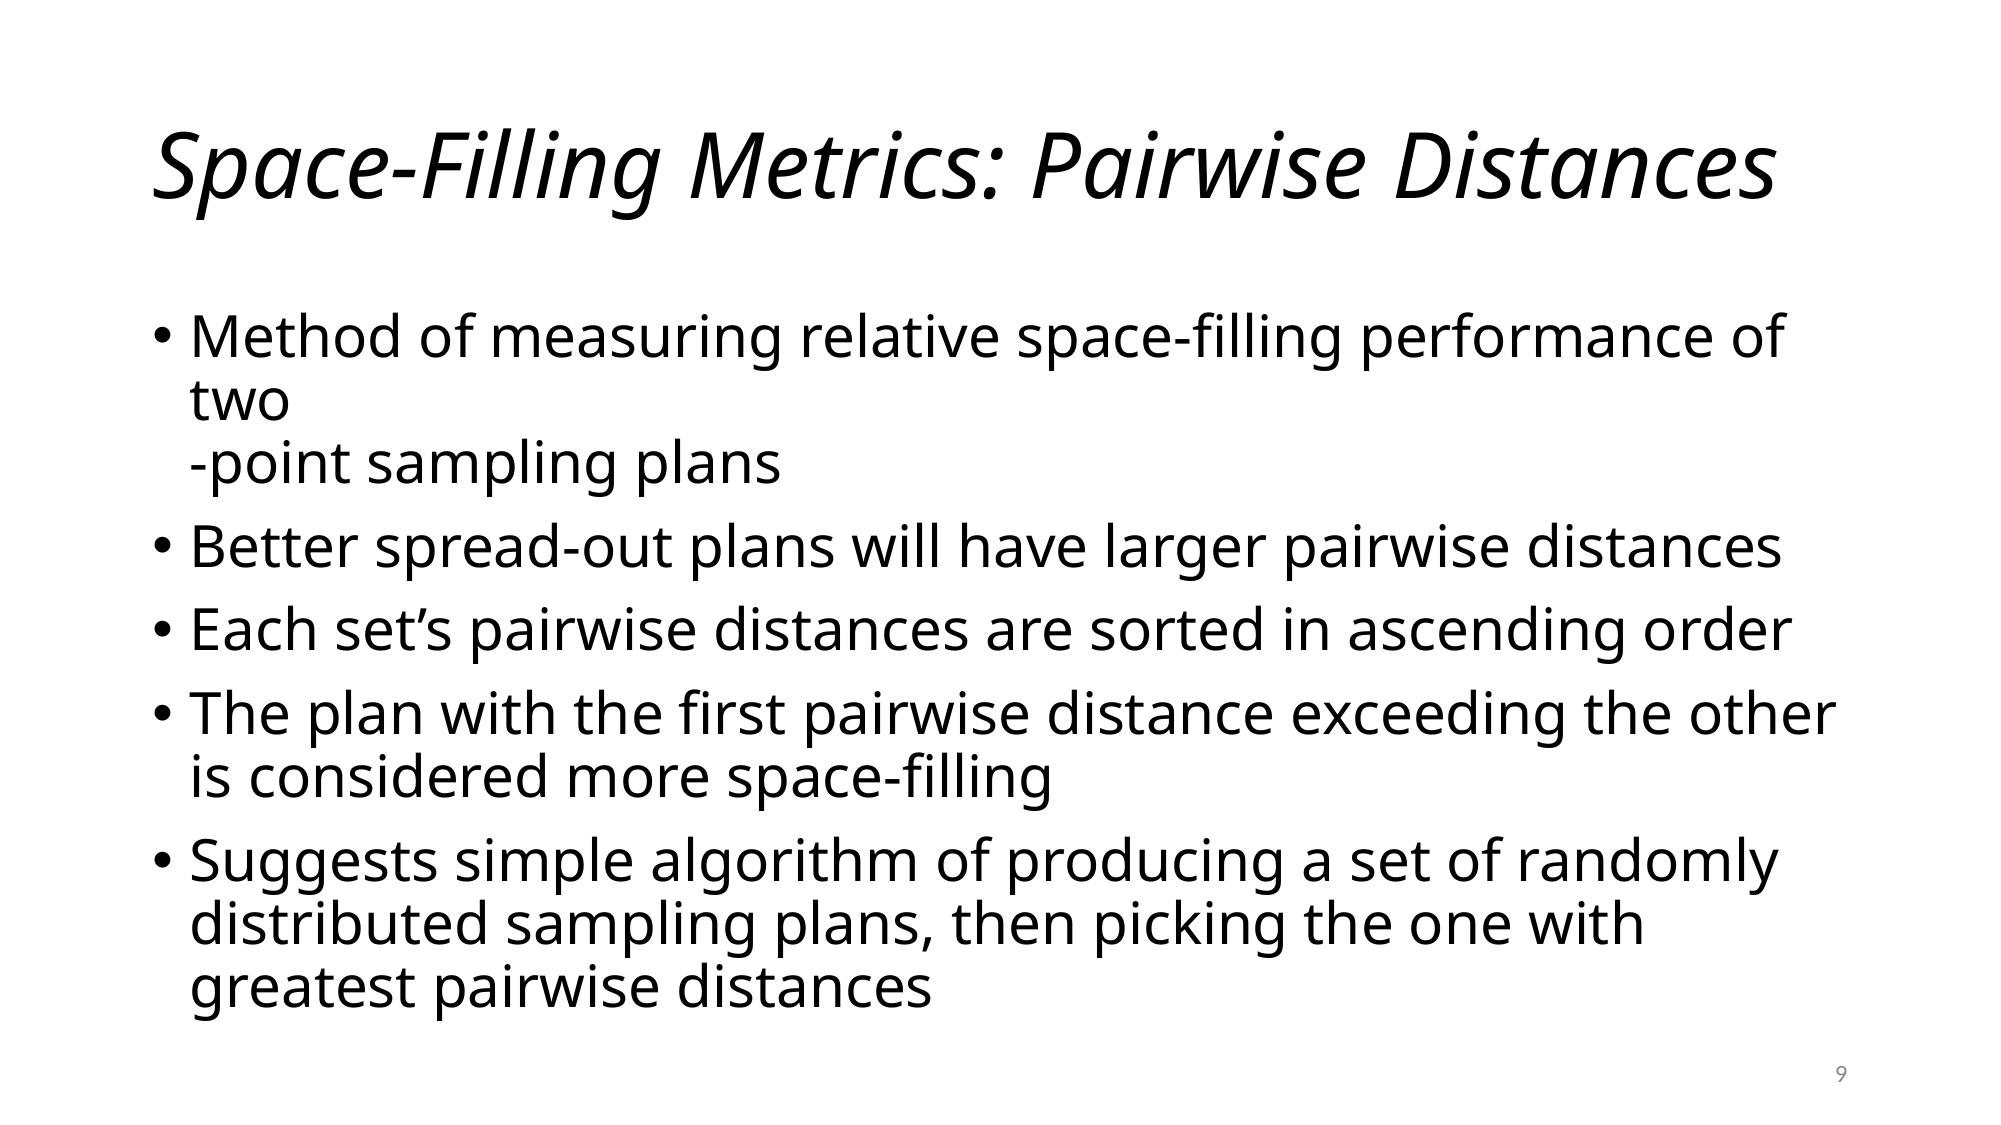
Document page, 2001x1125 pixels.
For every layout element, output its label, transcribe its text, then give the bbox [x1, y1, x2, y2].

slide_number 9 [1412, 1042, 1863, 1103]
title Space-Filling Metrics: Pairwise Distances [137, 59, 1863, 278]
